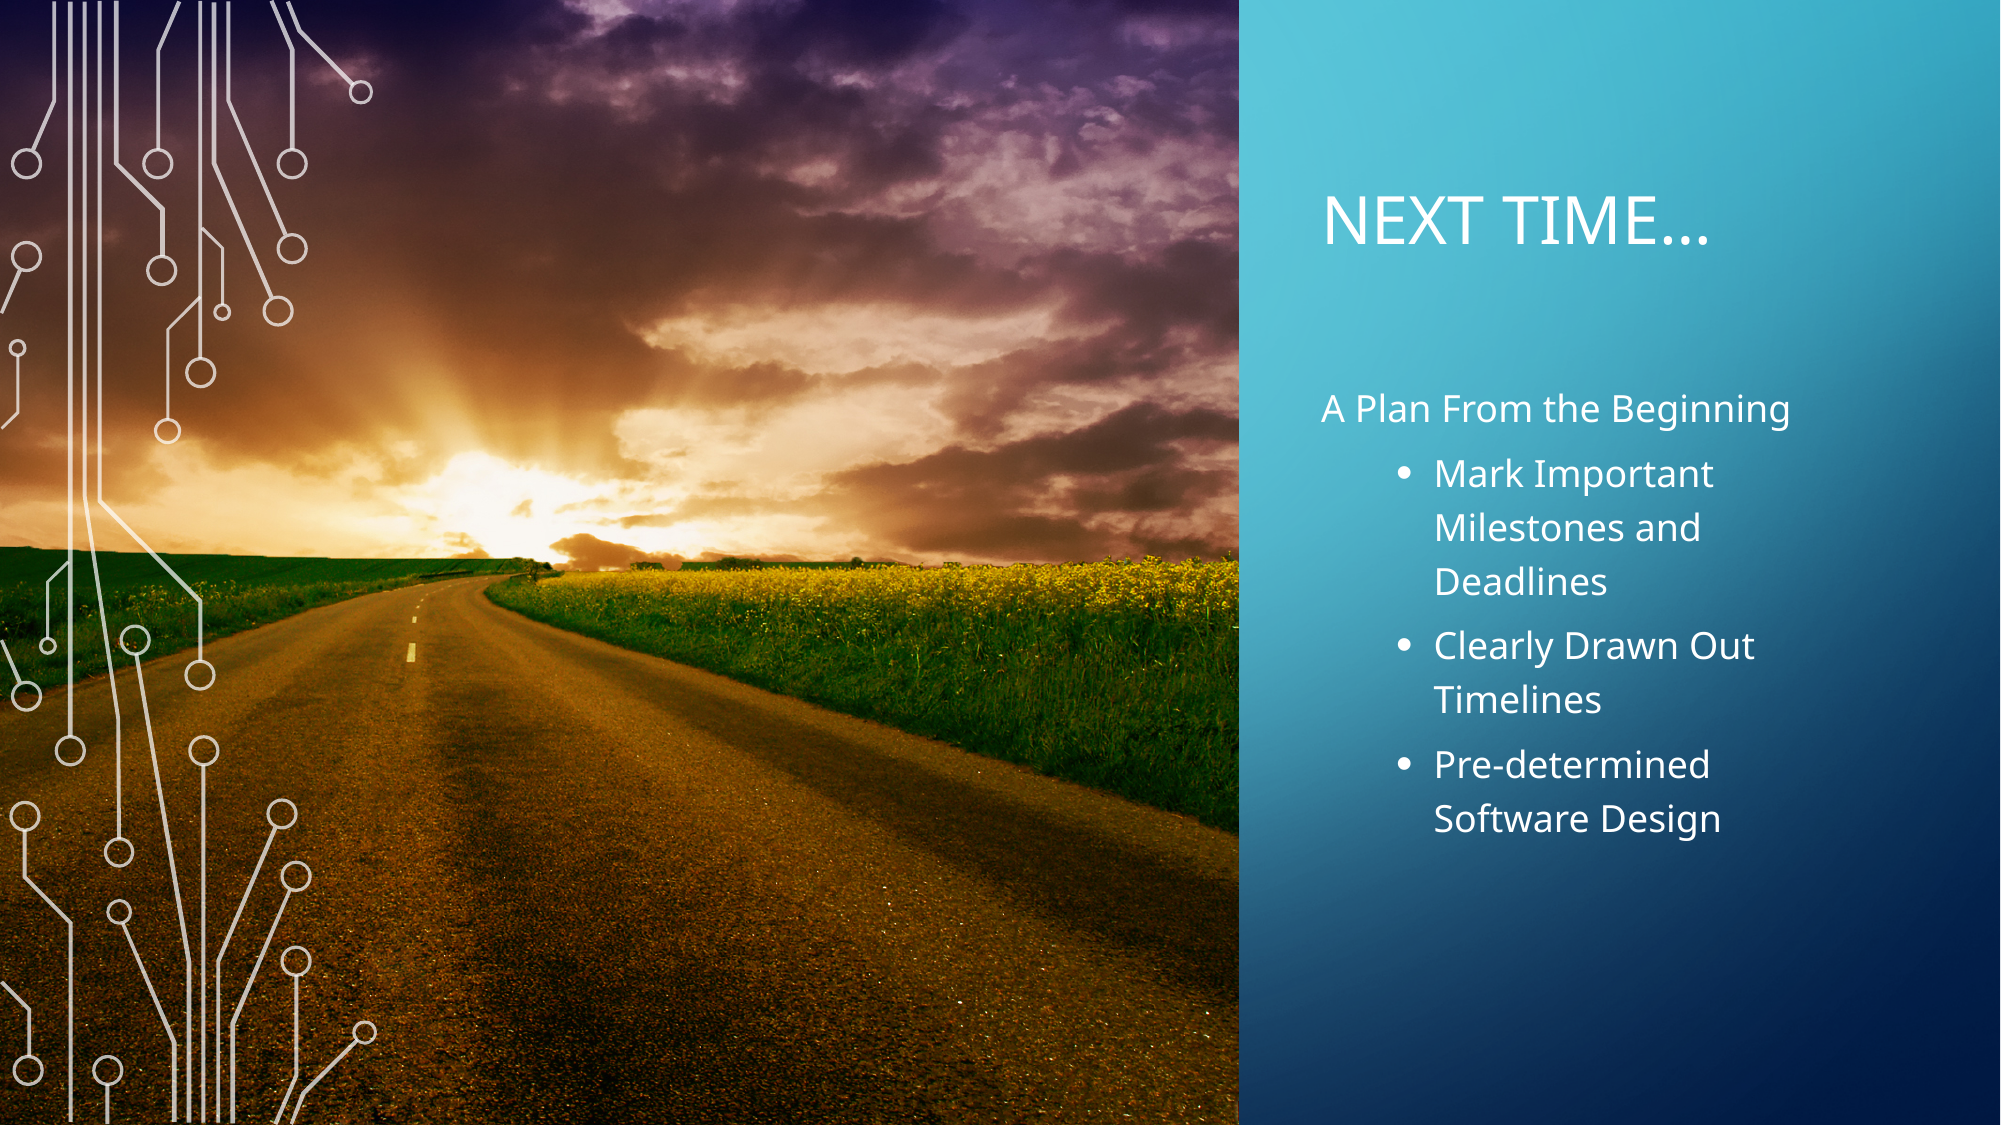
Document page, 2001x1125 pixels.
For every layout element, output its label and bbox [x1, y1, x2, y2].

text_box [1240, 0, 2000, 1125]
picture [379, 0, 1240, 1125]
text_box [0, 0, 379, 1125]
